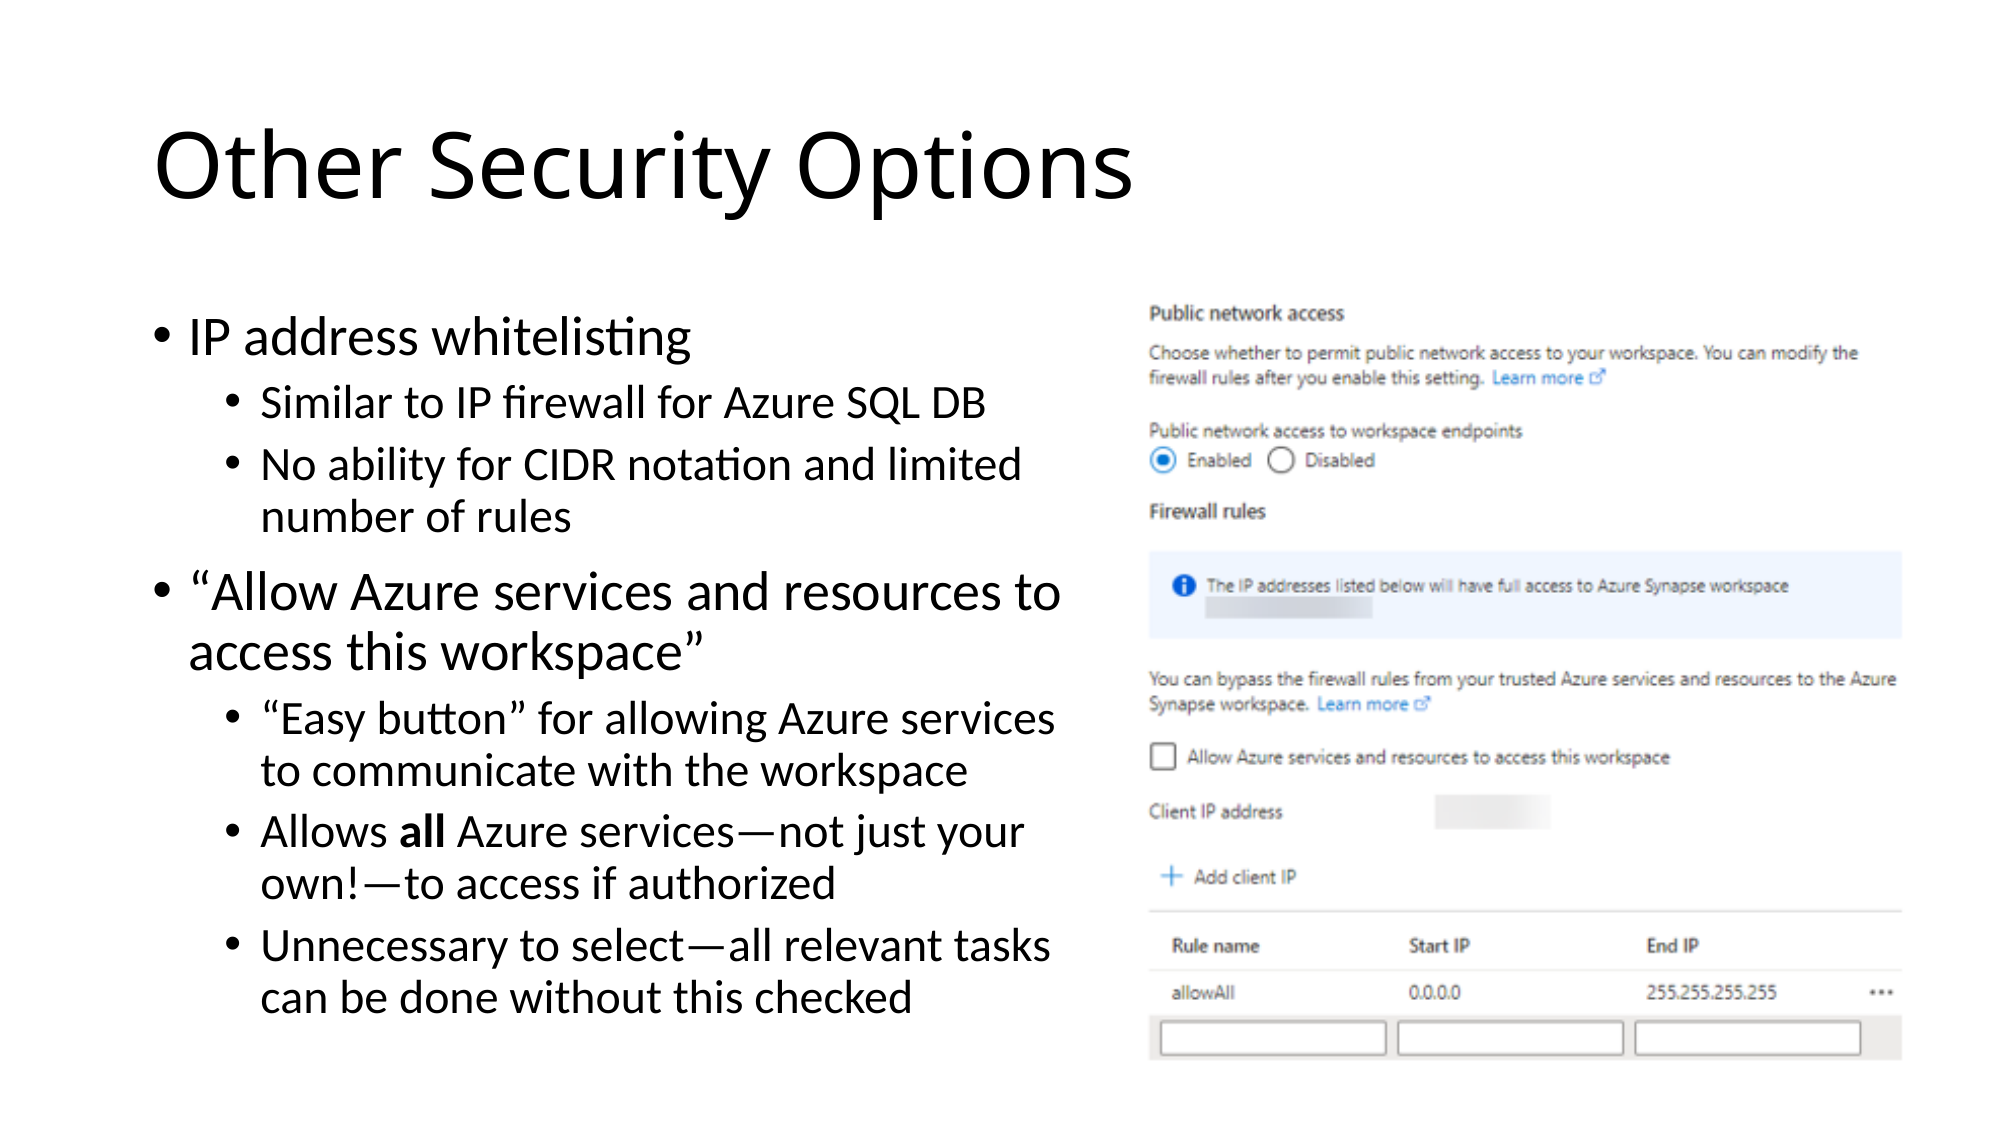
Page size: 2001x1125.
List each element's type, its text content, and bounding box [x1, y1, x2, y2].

title Other Security Options [137, 59, 1863, 278]
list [1120, 277, 1943, 1087]
list IP address whitelisting Similar to IP firewall for Azure SQL DB No ability for CIDR notation and limited number of rules “Allow Azure services and resources to access this workspace” “Easy button” for allowing Azure services to communicate with the workspace Allows all Azure services—not just your own!—to access if authorized Unnecessary to select—all relevant tasks can be done without this checked [137, 299, 1079, 1066]
